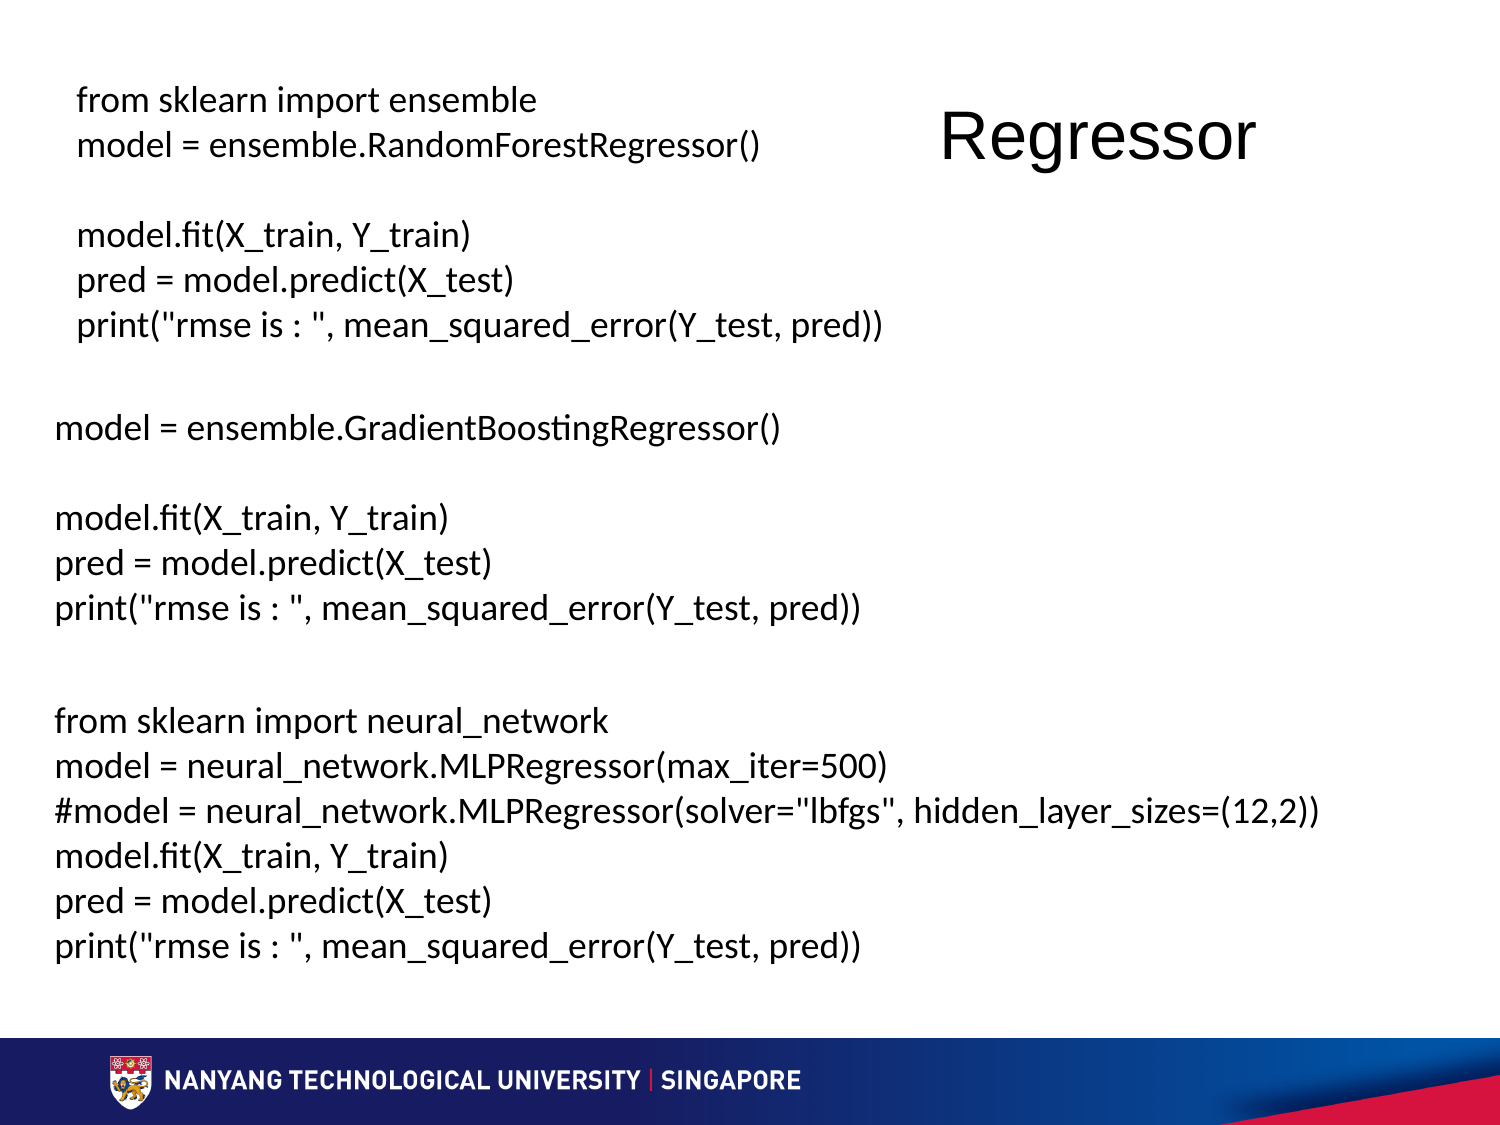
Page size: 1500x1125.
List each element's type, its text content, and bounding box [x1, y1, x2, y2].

text_box from sklearn import ensemble model = ensemble.RandomForestRegressor() model.fit(X_train, Y_train) pred = model.predict(X_test) print("rmse is : ", mean_squared_error(Y_test, pred)) [61, 67, 1341, 352]
text_box model = ensemble.GradientBoostingRegressor() model.fit(X_train, Y_train) pred = model.predict(X_test) print("rmse is : ", mean_squared_error(Y_test, pred)) [39, 395, 1319, 688]
picture [0, 1038, 1500, 1125]
title Regressor [925, 63, 1468, 202]
text_box from sklearn import neural_network model = neural_network.MLPRegressor(max_iter=500) #model = neural_network.MLPRegressor(solver="lbfgs", hidden_layer_sizes=(12,2)) model.fit(X_train, Y_train) pred = model.predict(X_test) print("rmse is : ", mean_squared_error(Y_test, pred)) [39, 688, 1374, 974]
